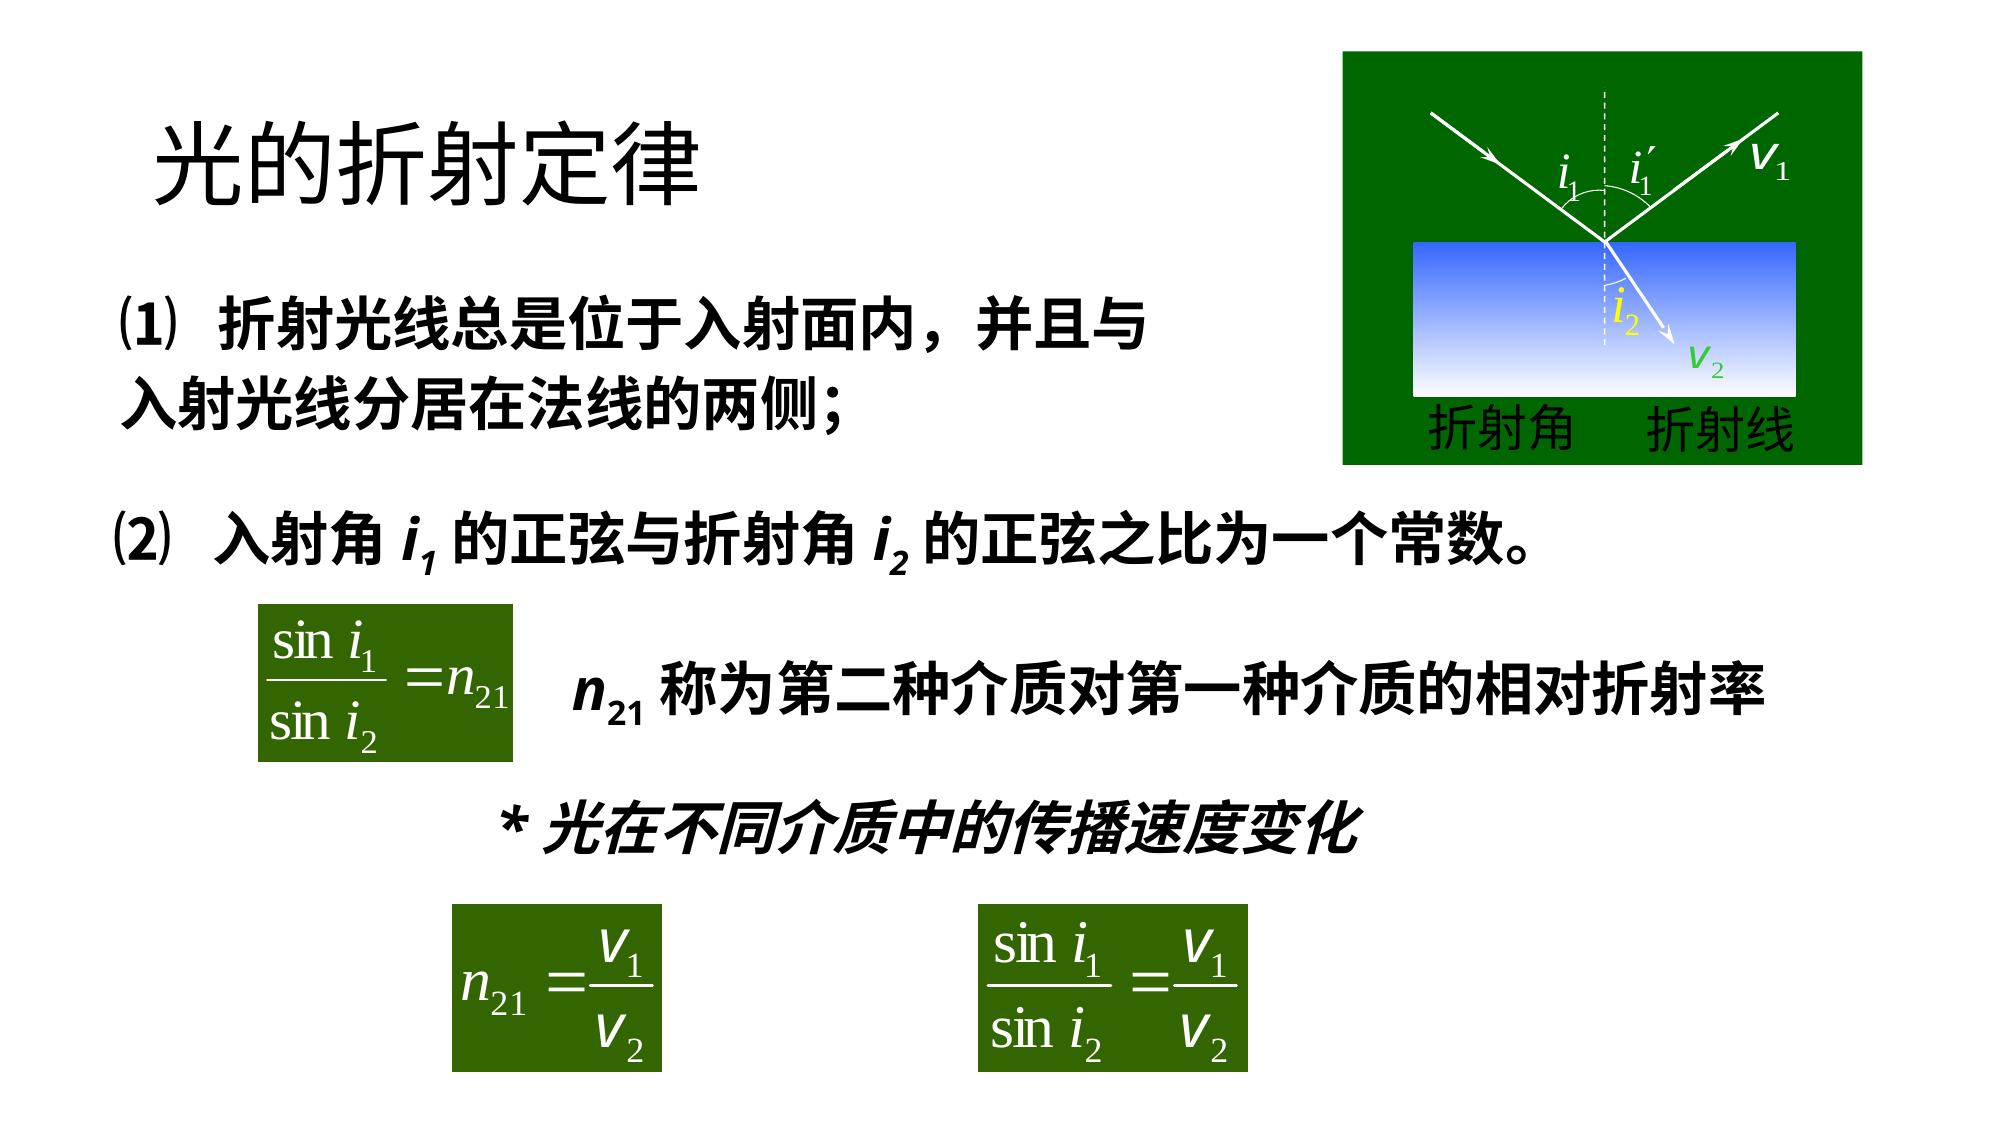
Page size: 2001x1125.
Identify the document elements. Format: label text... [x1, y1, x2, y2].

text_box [977, 904, 1248, 1073]
text_box ⑵ 入射角i1的正弦与折射角i2的正弦之比为一个常数。 [99, 494, 1562, 590]
text_box *光在不同介质中的传播速度变化 [481, 783, 1832, 869]
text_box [257, 604, 513, 763]
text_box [451, 904, 663, 1073]
text_box ⑴ 折射光线总是位于入射面内，并且与入射光线分居在法线的两侧； [104, 268, 1191, 445]
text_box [1342, 51, 1863, 467]
text_box n21称为第二种介质对第一种介质的相对折射率 [557, 645, 1824, 740]
title 光的折射定律 [137, 59, 1342, 278]
